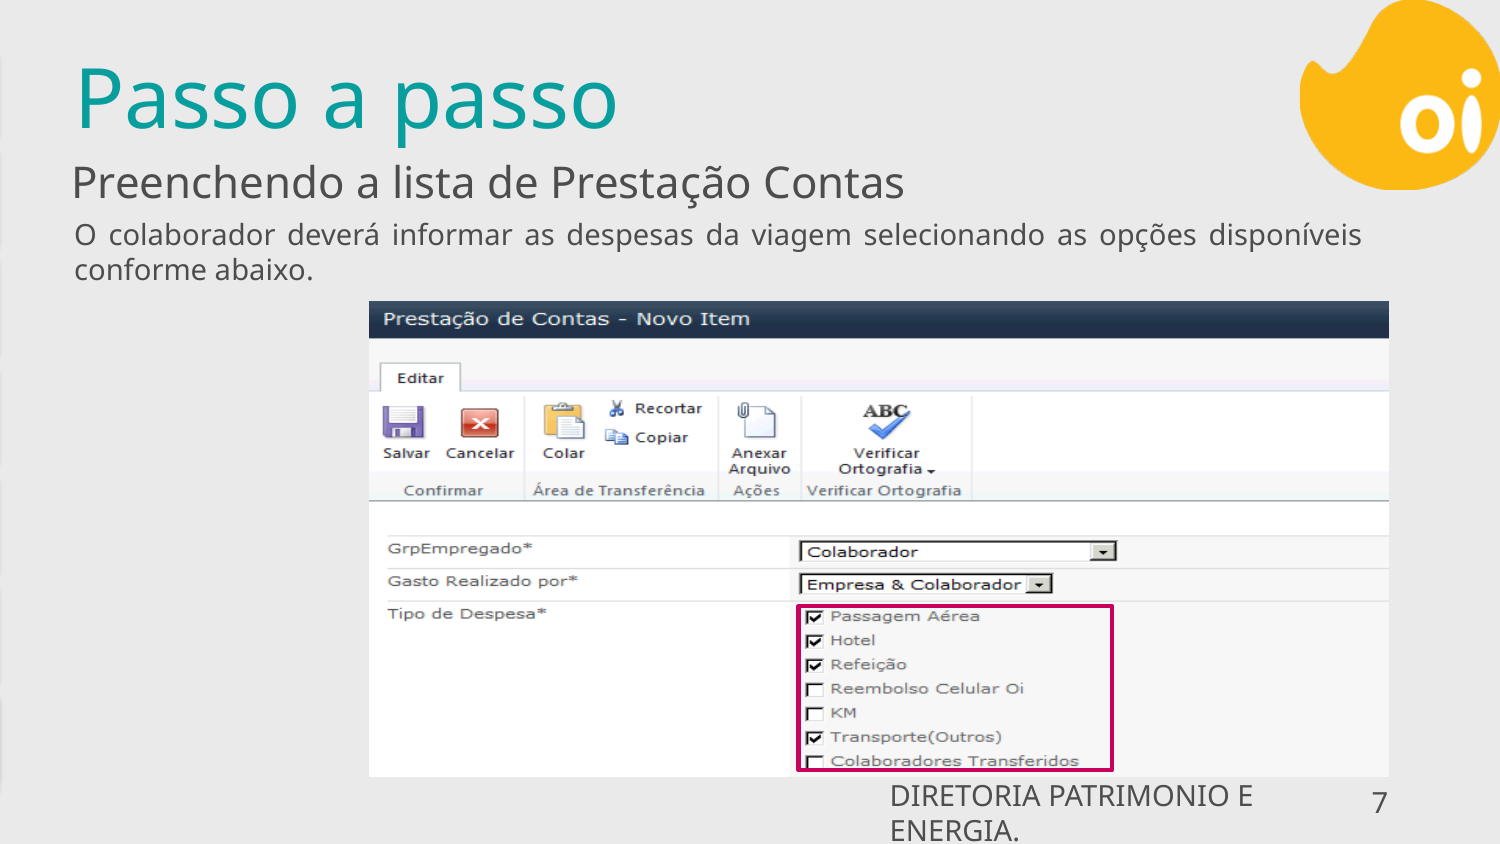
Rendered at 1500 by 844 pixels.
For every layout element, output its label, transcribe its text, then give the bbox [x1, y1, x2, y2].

text_box 7 [1356, 777, 1433, 823]
text_box O colaborador deverá informar as despesas da viagem selecionando as opções disponíveis conforme abaixo. [74, 216, 1364, 302]
text_box Preenchendo a lista de Prestação Contas [56, 155, 1346, 215]
picture [369, 301, 1389, 778]
picture [1299, 0, 1500, 190]
text_box Passo a passo [74, 58, 1294, 129]
text_box DIRETORIA PATRIMONIO E ENERGIA. [874, 787, 1350, 816]
